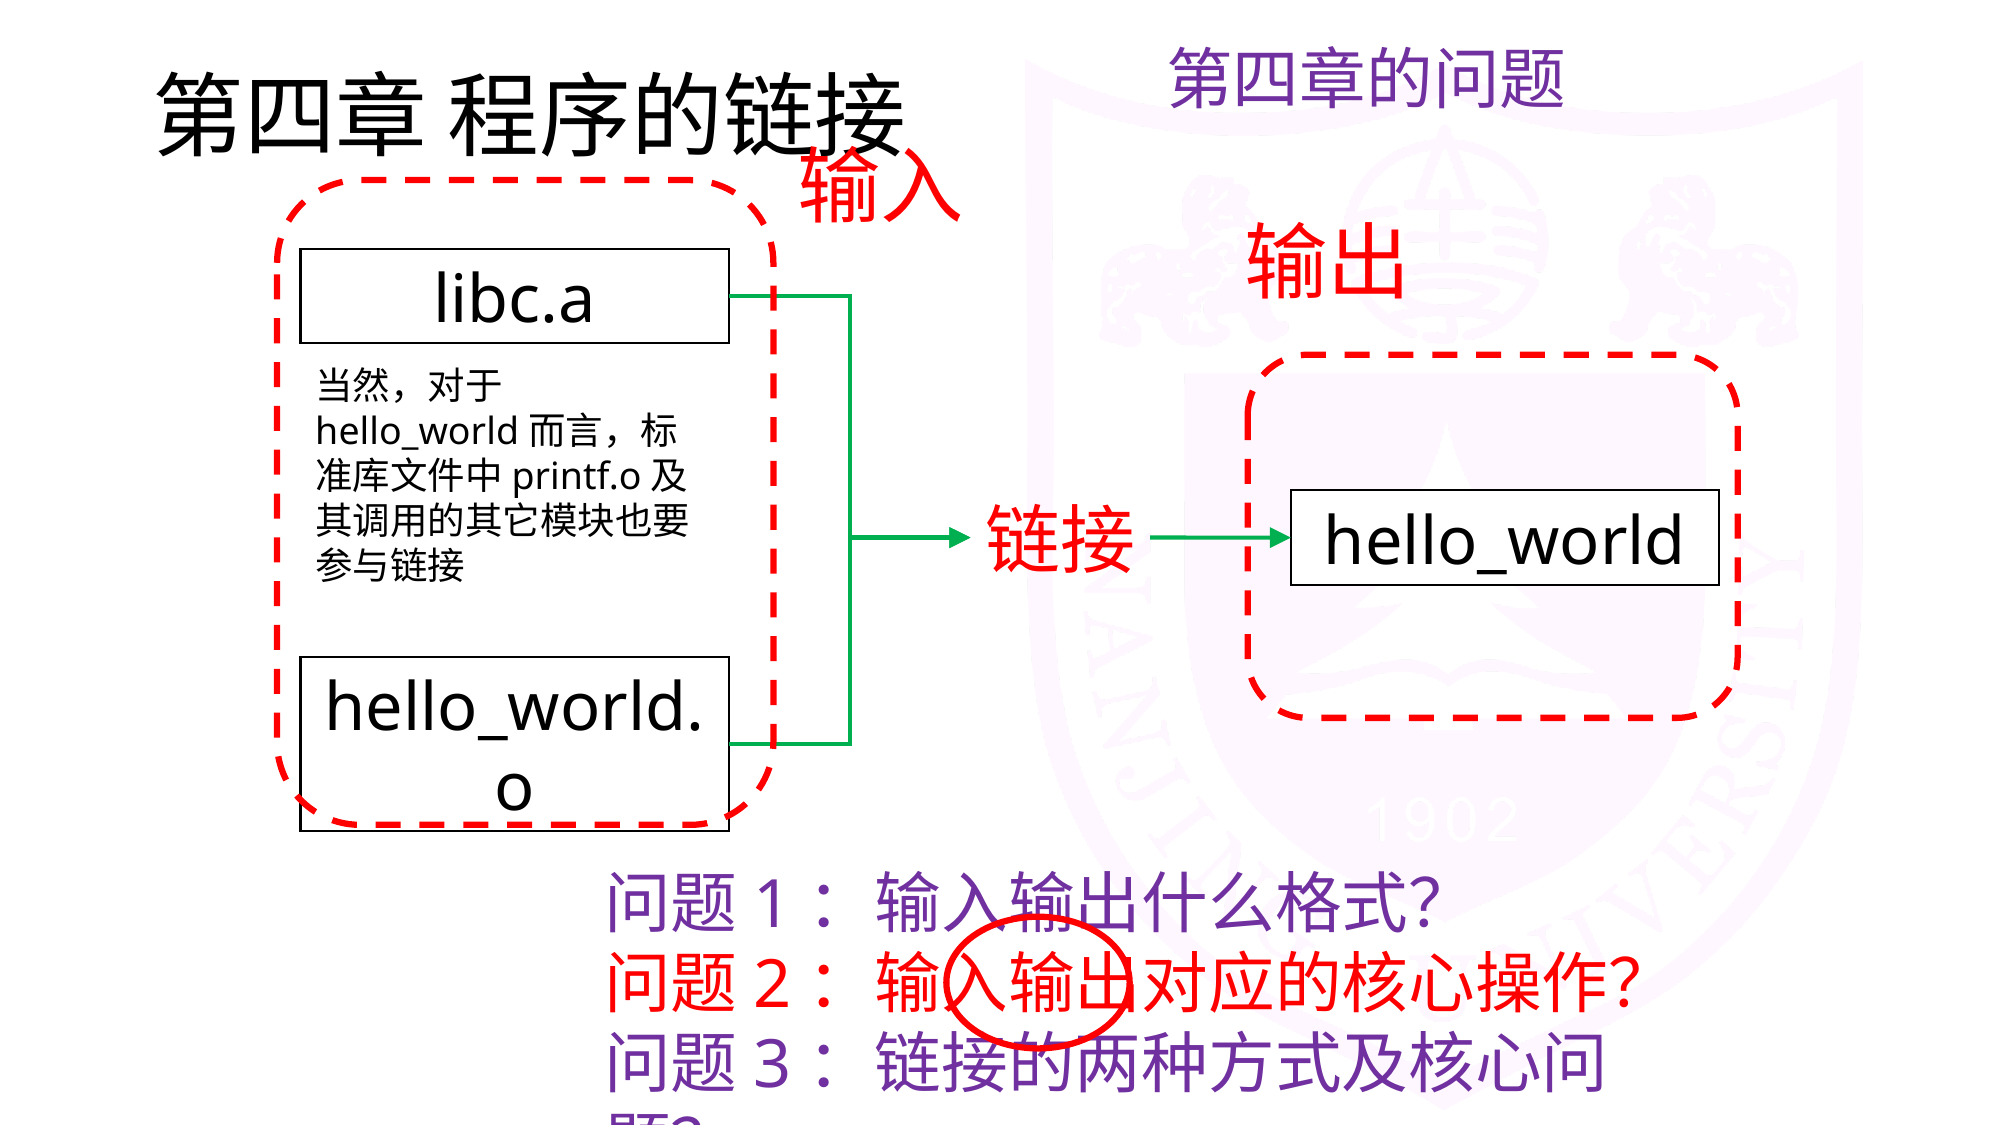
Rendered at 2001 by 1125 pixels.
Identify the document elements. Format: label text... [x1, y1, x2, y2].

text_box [729, 296, 970, 539]
text_box [1246, 353, 1739, 719]
text_box 输出 [1162, 202, 1493, 317]
text_box [275, 179, 775, 826]
text_box 输入 [715, 125, 1046, 240]
text_box 第四章的问题 [1151, 29, 1800, 125]
text_box 问题1：输入输出什么格式？ 问题2：输入输出对应的核心操作？ 问题3：链接的两种方式及核心问题？ [589, 853, 1671, 1125]
title 第四章 程序的链接 [137, 59, 1863, 181]
text_box hello_world.o [299, 801, 730, 832]
text_box 链接 [970, 485, 1151, 590]
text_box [729, 539, 970, 705]
text_box [945, 915, 1131, 1050]
